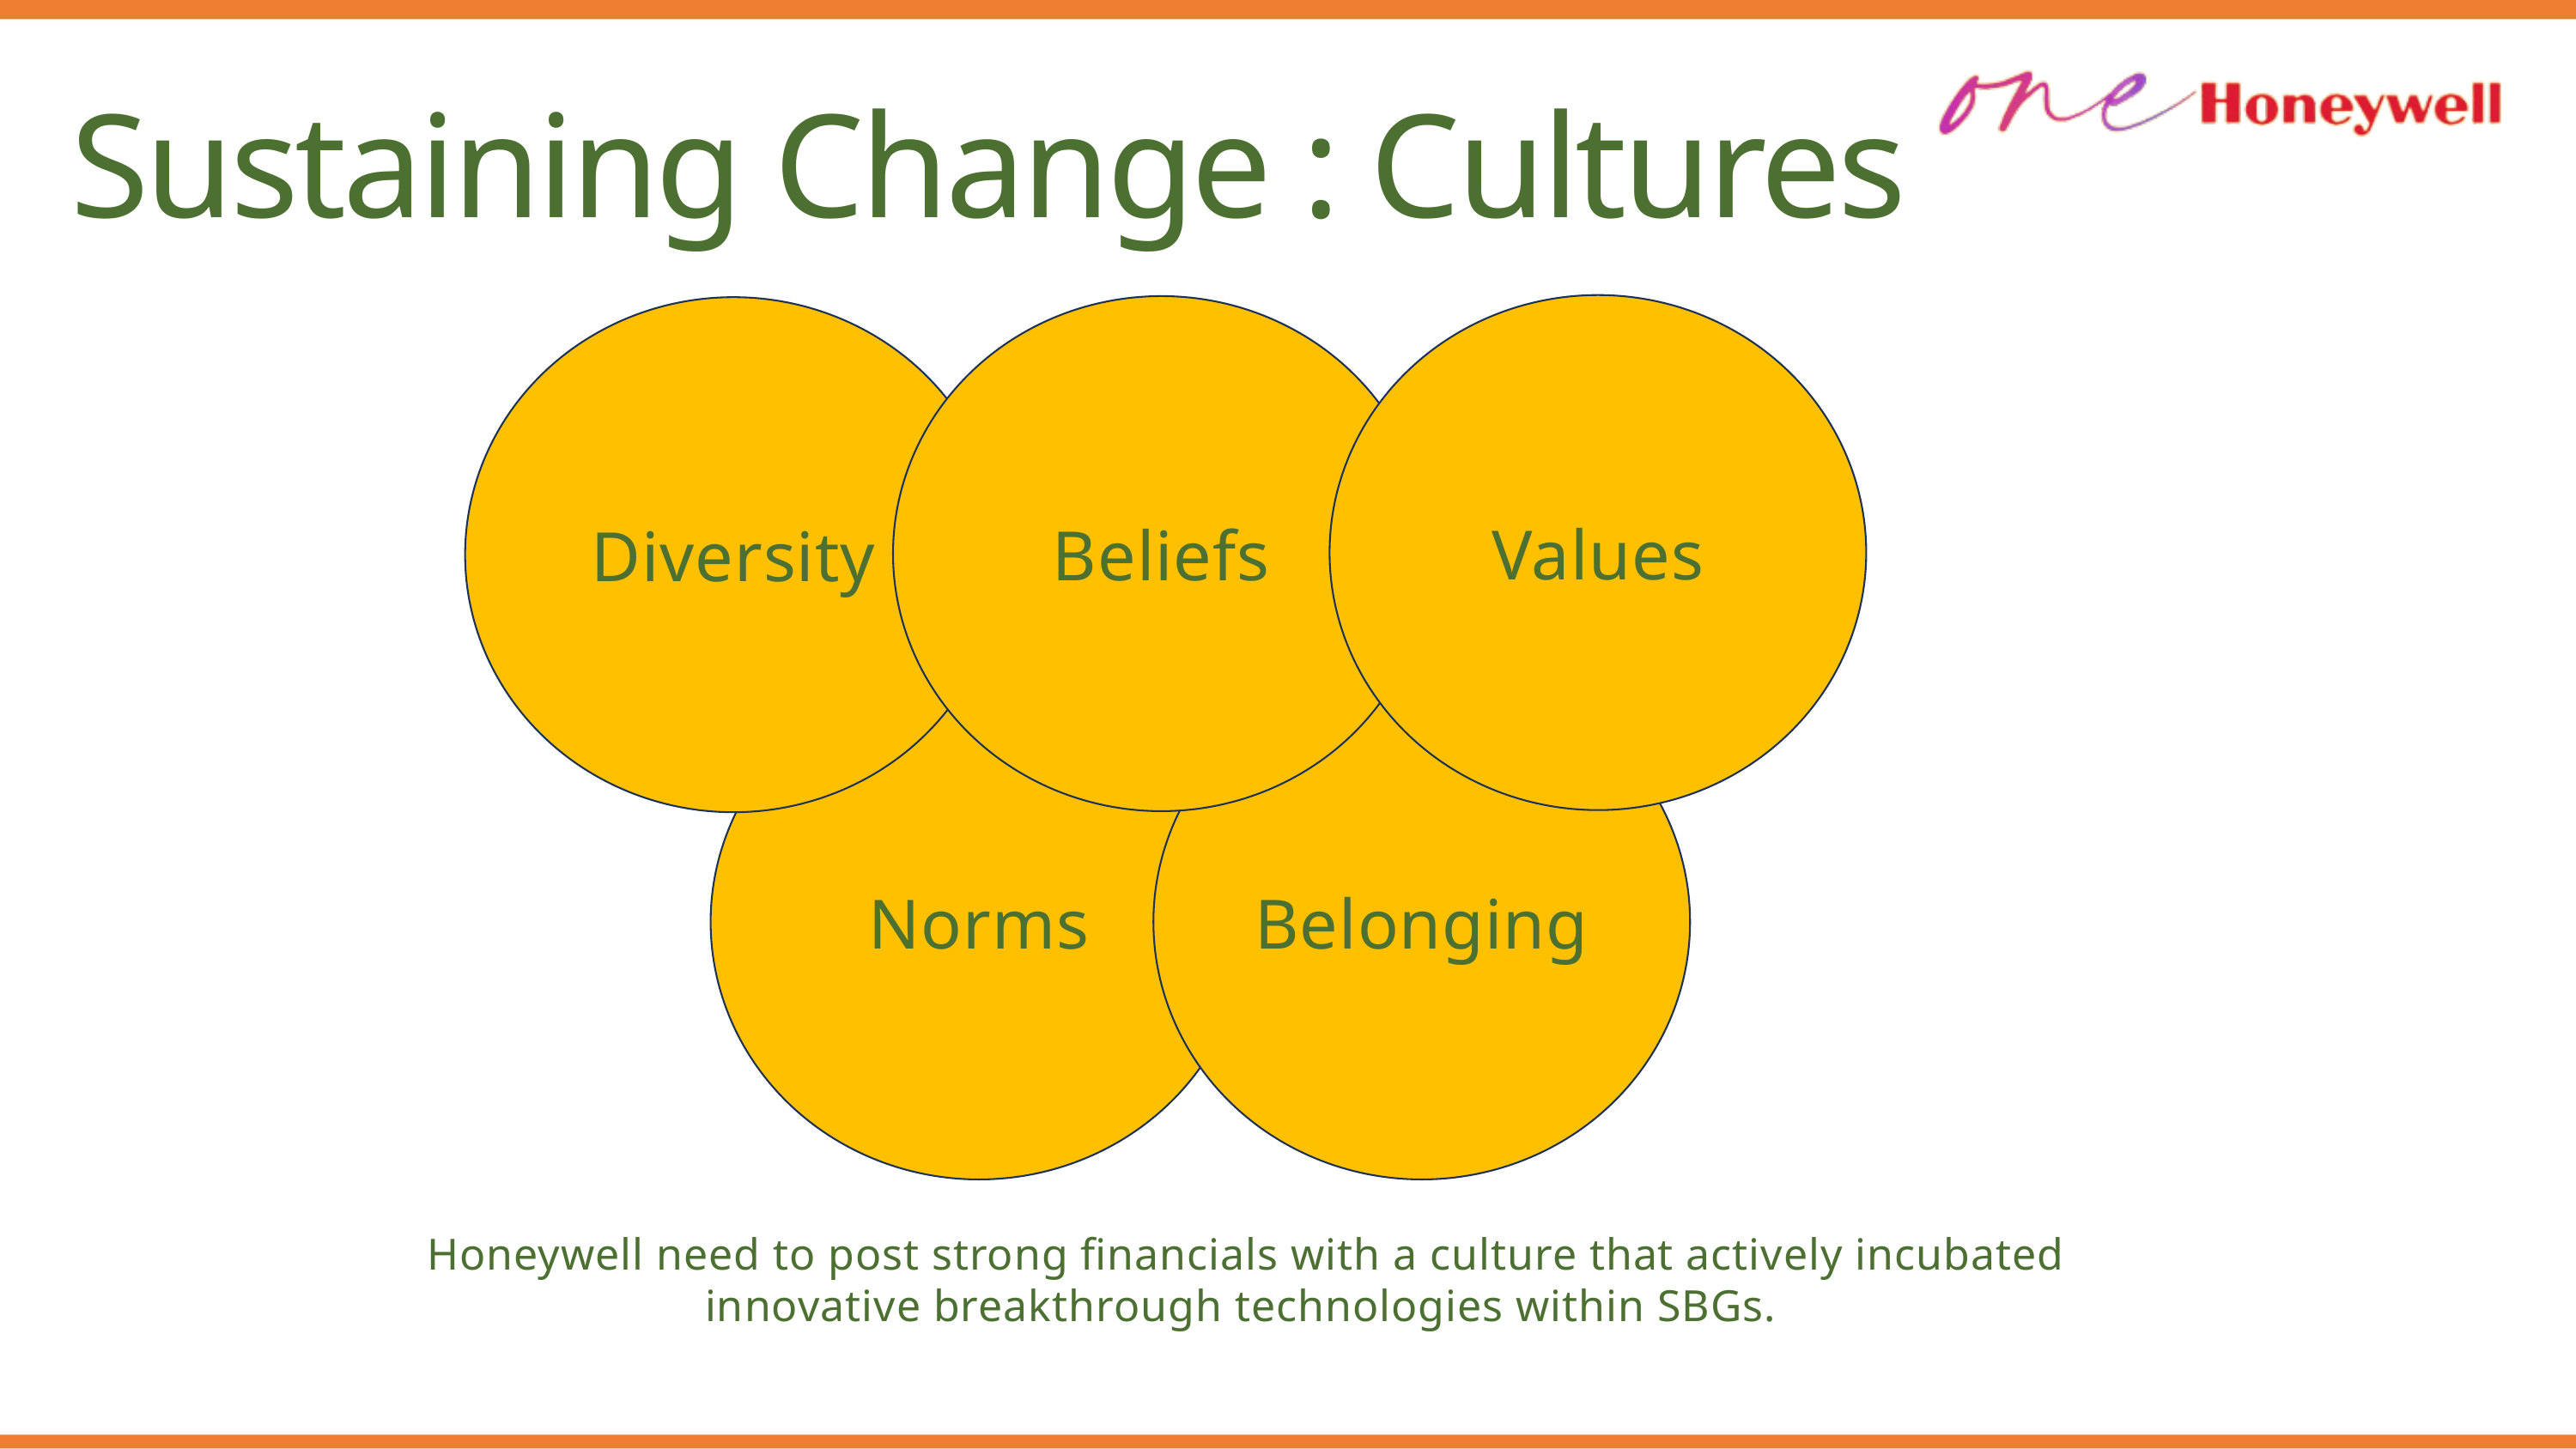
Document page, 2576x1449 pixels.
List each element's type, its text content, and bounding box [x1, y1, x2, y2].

text_box [1862, 45, 2548, 171]
text_box Beliefs [891, 294, 1380, 812]
text_box Norms [709, 712, 1200, 1181]
text_box Values [1328, 294, 1868, 811]
text_box Sustaining Change : Cultures [70, 74, 2437, 246]
text_box Belonging [1152, 706, 1692, 1181]
text_box Honeywell need to post strong financials with a culture that actively incubated innovative breakthrough technologies within SBGs. [374, 1220, 2120, 1388]
text_box Diversity [464, 296, 948, 814]
